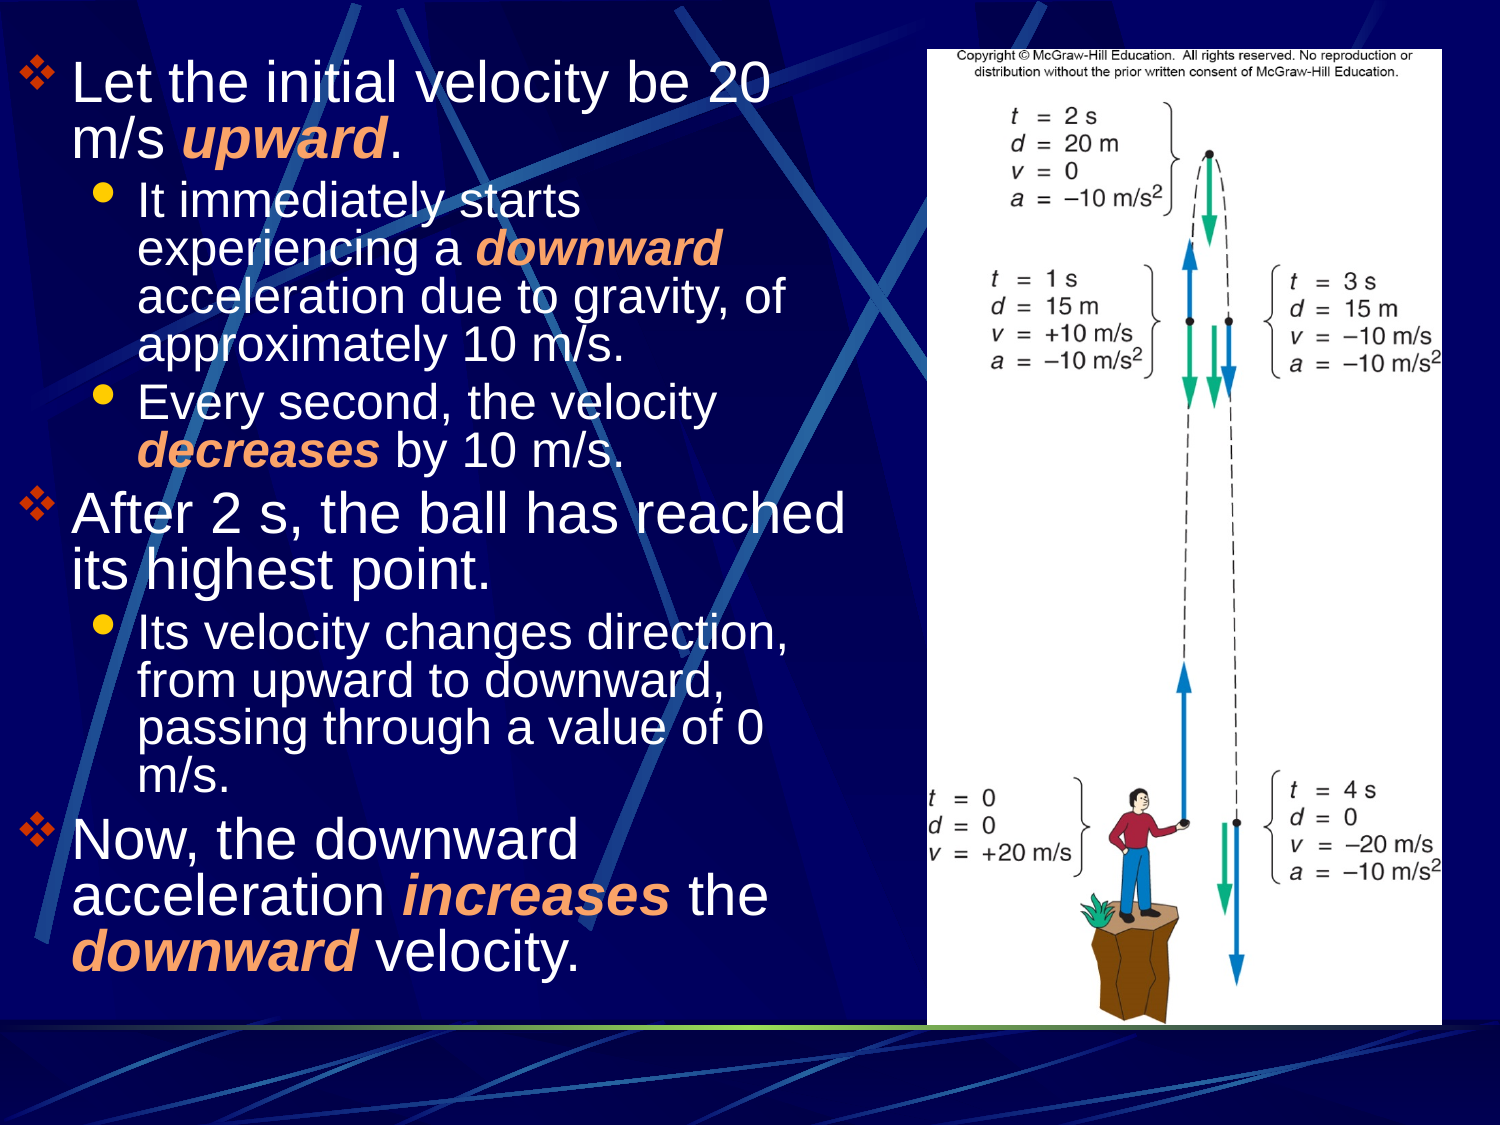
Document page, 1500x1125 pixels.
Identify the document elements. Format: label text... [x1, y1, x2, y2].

list Let the initial velocity be 20 m/s upward. It immediately starts experiencing a downward acceleration due to gravity, of approximately 10 m/s. Every second, the velocity decreases by 10 m/s. After 2 s, the ball has reached its highest point. Its velocity changes direction, from upward to downward, passing through a value of 0 m/s. Now, the downward acceleration increases the downward velocity. [0, 50, 875, 1025]
picture [927, 49, 1442, 1026]
